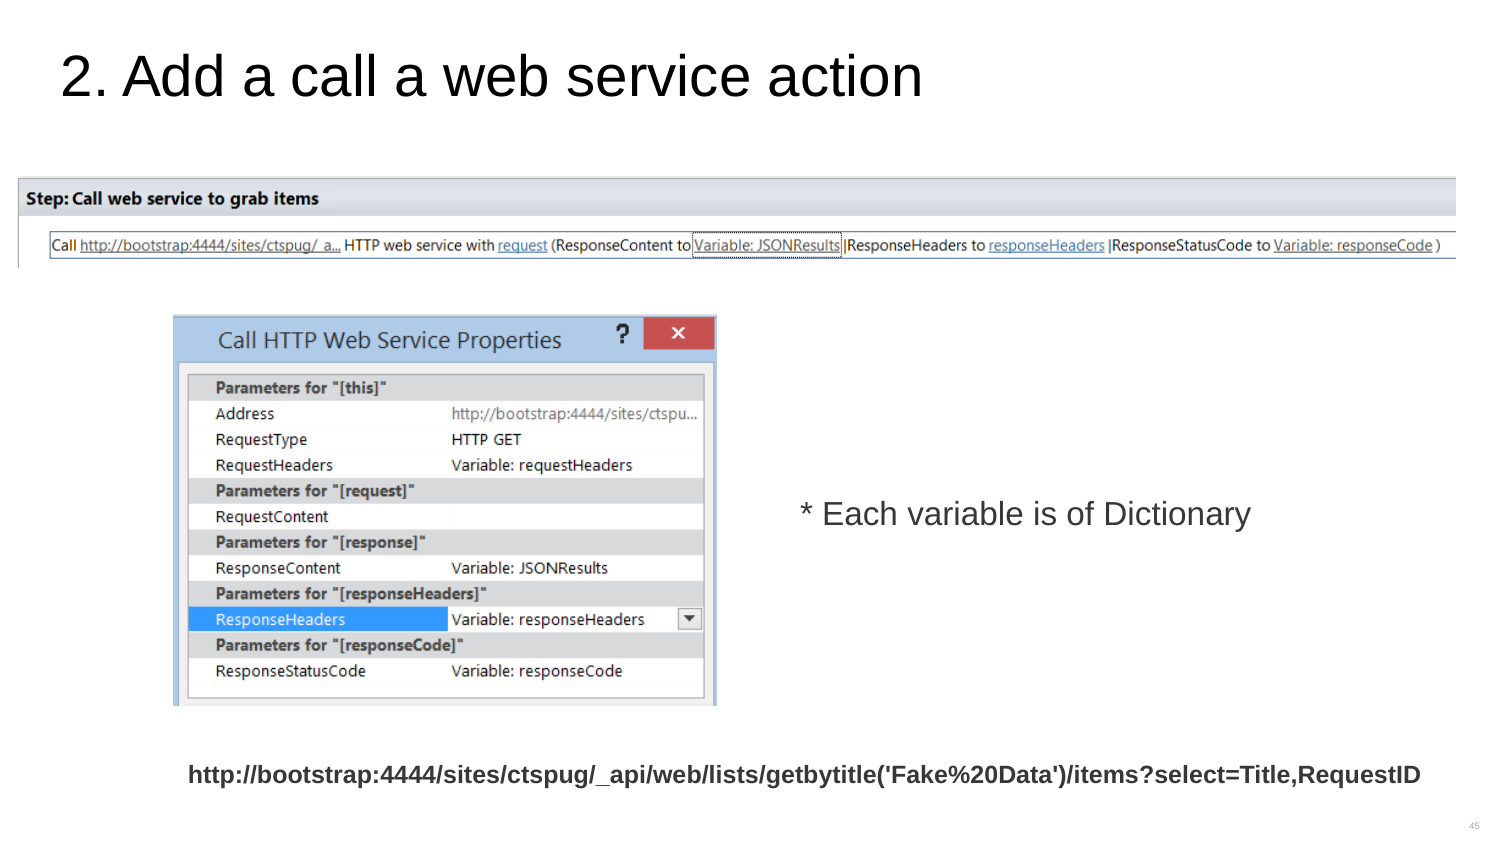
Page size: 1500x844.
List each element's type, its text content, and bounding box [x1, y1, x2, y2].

text_box http://bootstrap:4444/sites/ctspug/_api/web/lists/getbytitle('Fake%20Data')/items?select=Title,RequestID [173, 751, 1447, 797]
title 2. Add a call a web service action [38, 34, 1463, 118]
picture [172, 314, 717, 706]
text_box * Each variable is of Dictionary [785, 489, 1268, 540]
slide_number 45 [1144, 813, 1495, 839]
picture [17, 176, 1456, 269]
